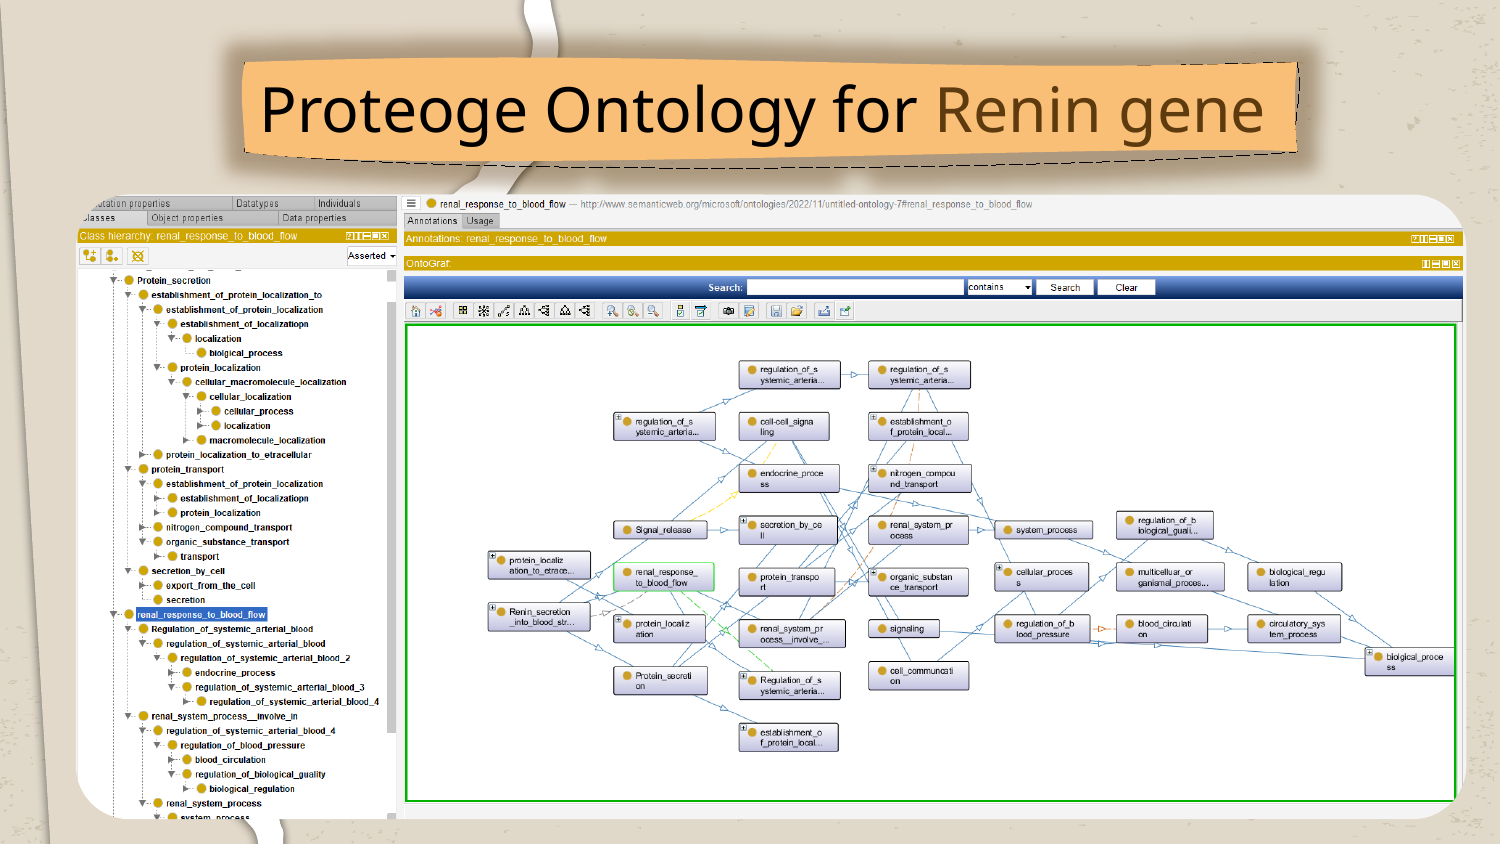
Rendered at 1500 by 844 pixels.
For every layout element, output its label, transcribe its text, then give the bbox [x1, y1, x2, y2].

text_box Proteoge Ontology for Renin gene [241, 57, 1299, 163]
picture [0, 17, 50, 844]
picture [75, 0, 1500, 844]
